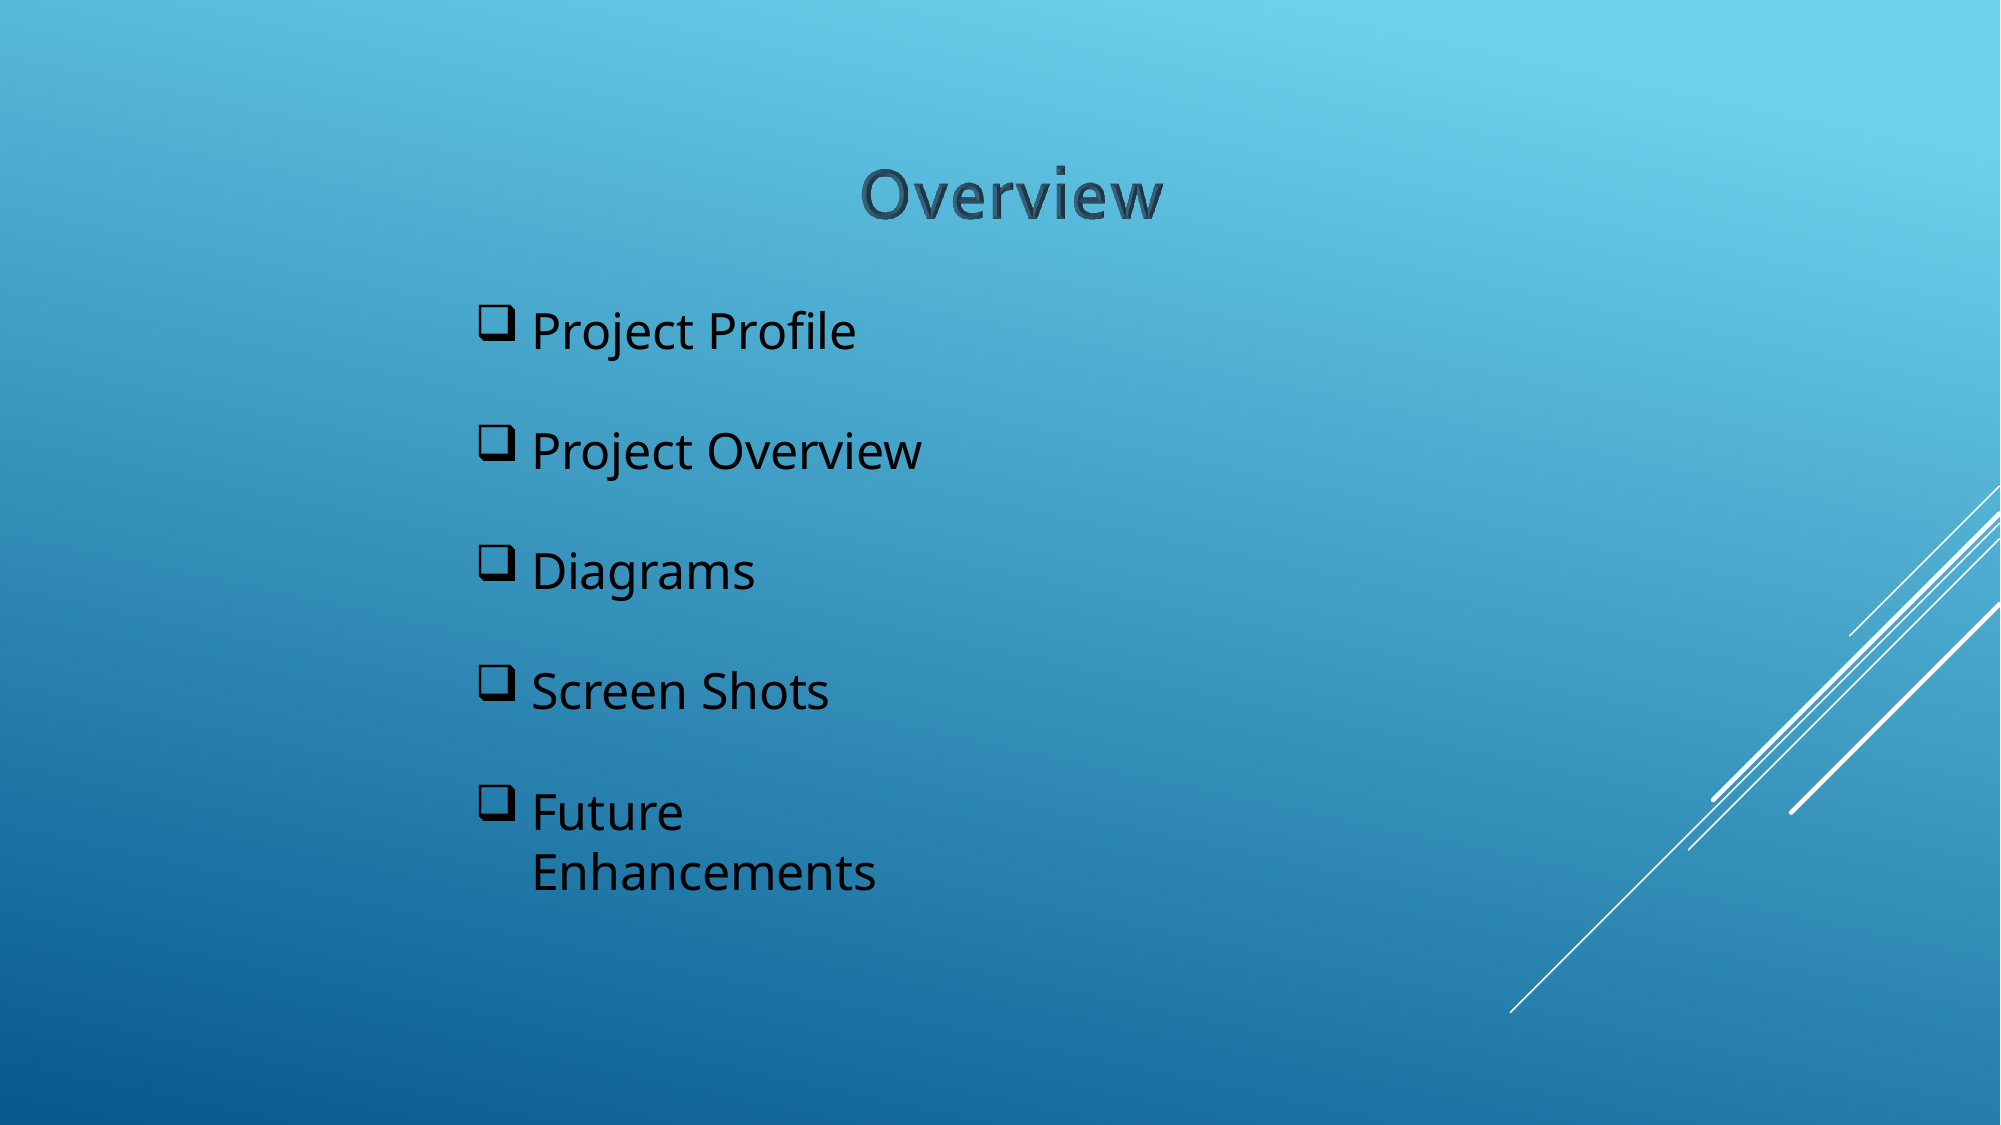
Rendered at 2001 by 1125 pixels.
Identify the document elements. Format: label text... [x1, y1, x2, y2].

text_box Project Profile Project Overview Diagrams Screen Shots Future Enhancements [472, 297, 988, 900]
picture [861, 165, 1165, 220]
